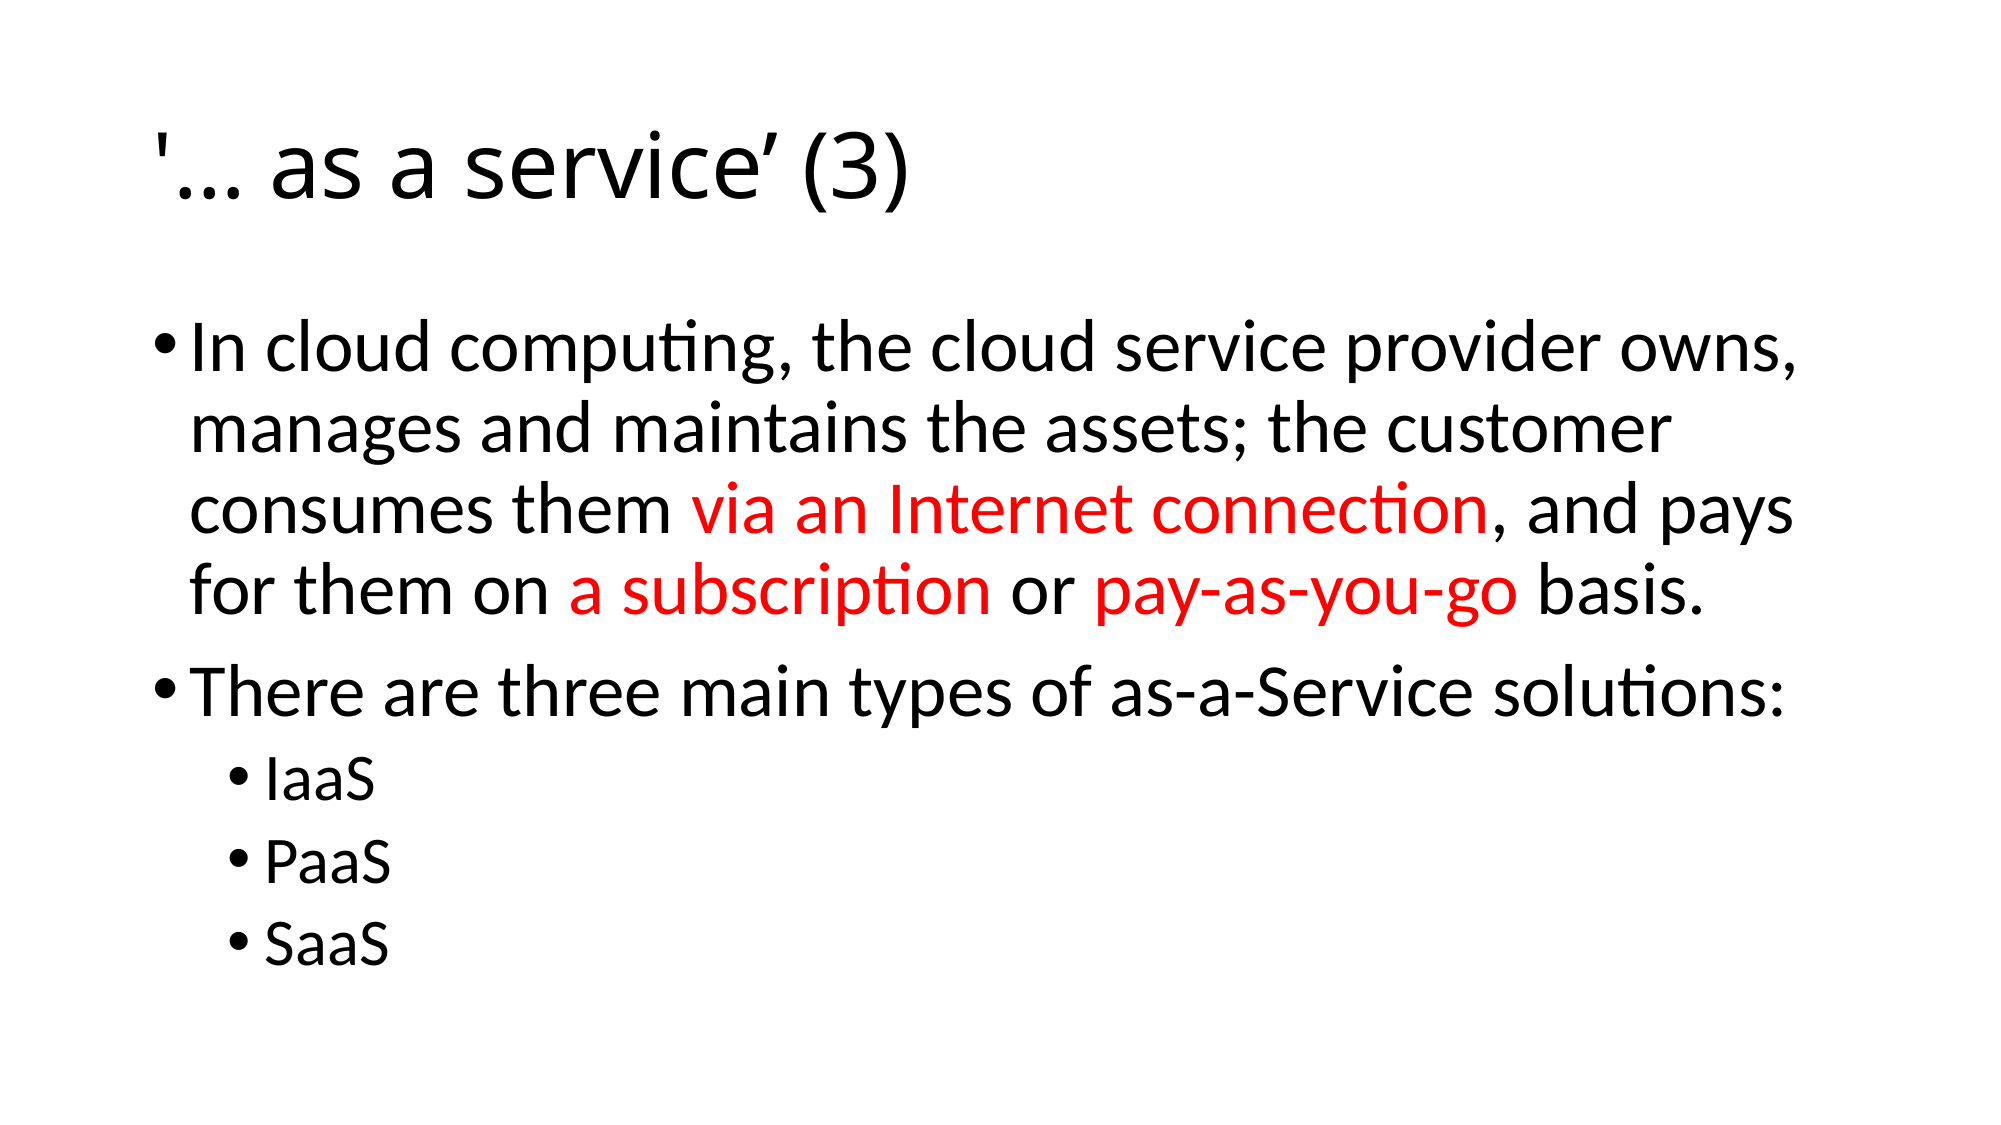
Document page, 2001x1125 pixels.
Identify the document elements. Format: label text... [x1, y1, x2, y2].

list In cloud computing, the cloud service provider owns, manages and maintains the assets; the customer consumes them via an Internet connection, and pays for them on a subscription or pay-as-you-go basis. There are three main types of as-a-Service solutions: IaaS PaaS SaaS [137, 299, 1863, 1014]
title '… as a service’ (3) [137, 59, 1863, 278]
